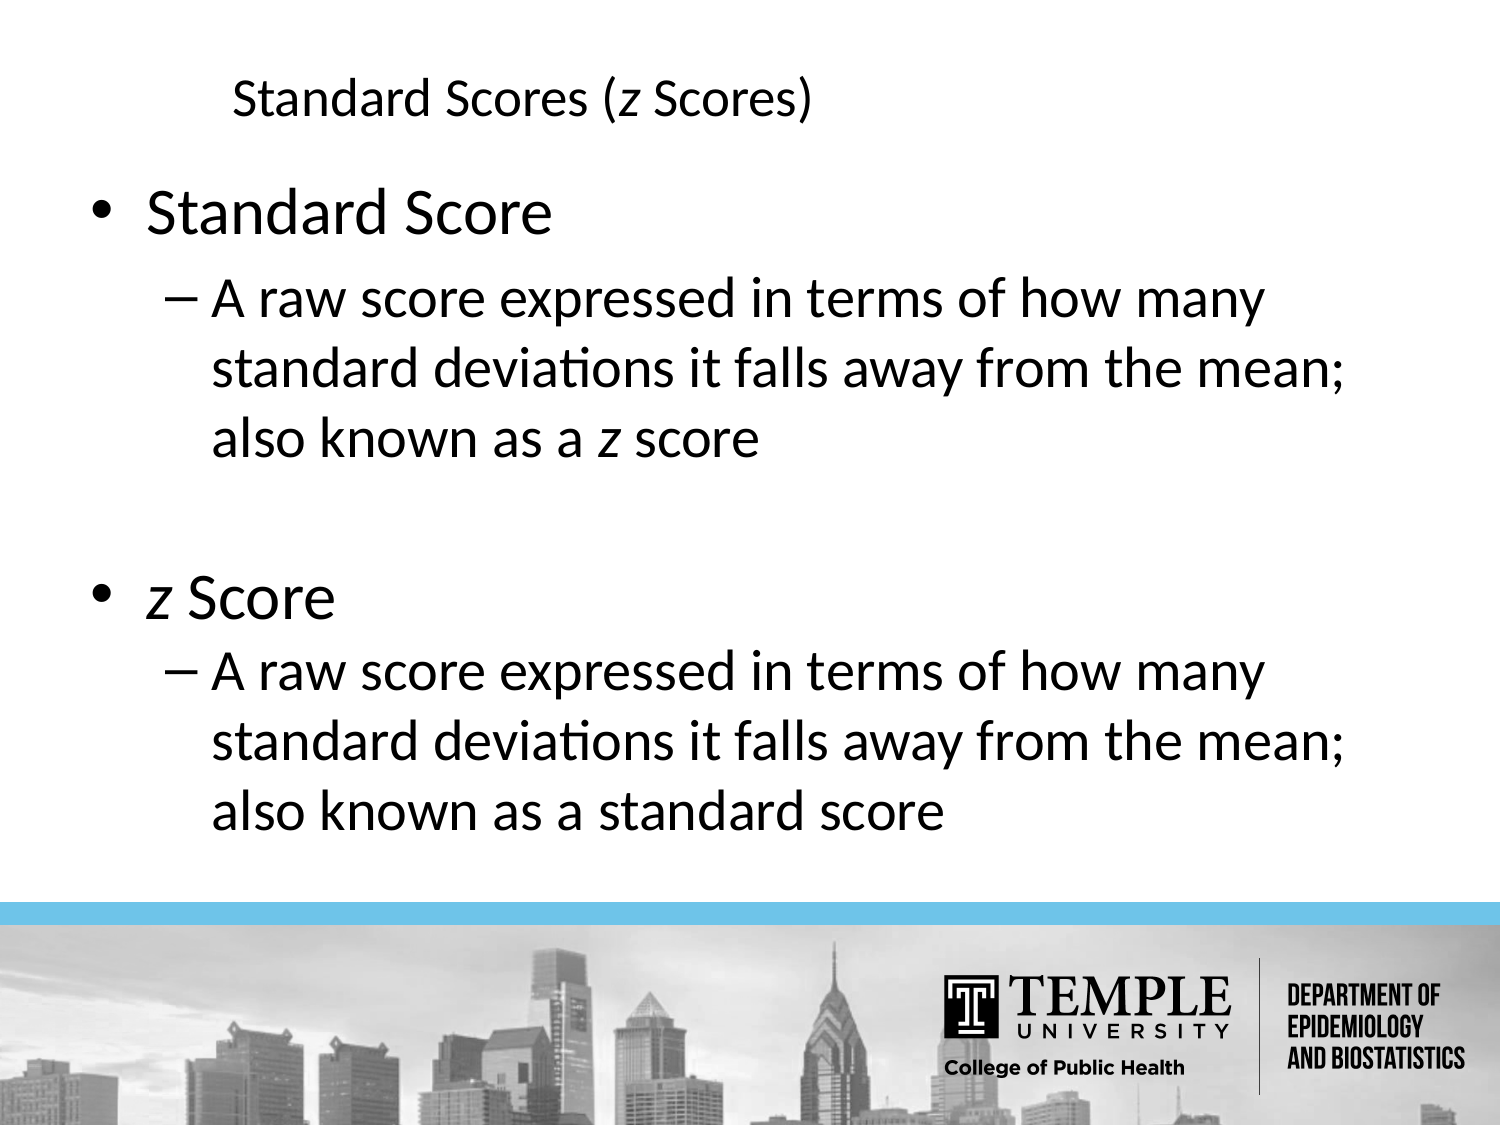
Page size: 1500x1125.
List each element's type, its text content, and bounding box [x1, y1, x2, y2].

list Standard Score A raw score expressed in terms of how many standard deviations it falls away from the mean; also known as a z score z Score A raw score expressed in terms of how many standard deviations it falls away from the mean; also known as a standard score [75, 160, 1425, 901]
title Standard Scores (z Scores) [106, 53, 940, 136]
picture [0, 902, 1500, 1125]
